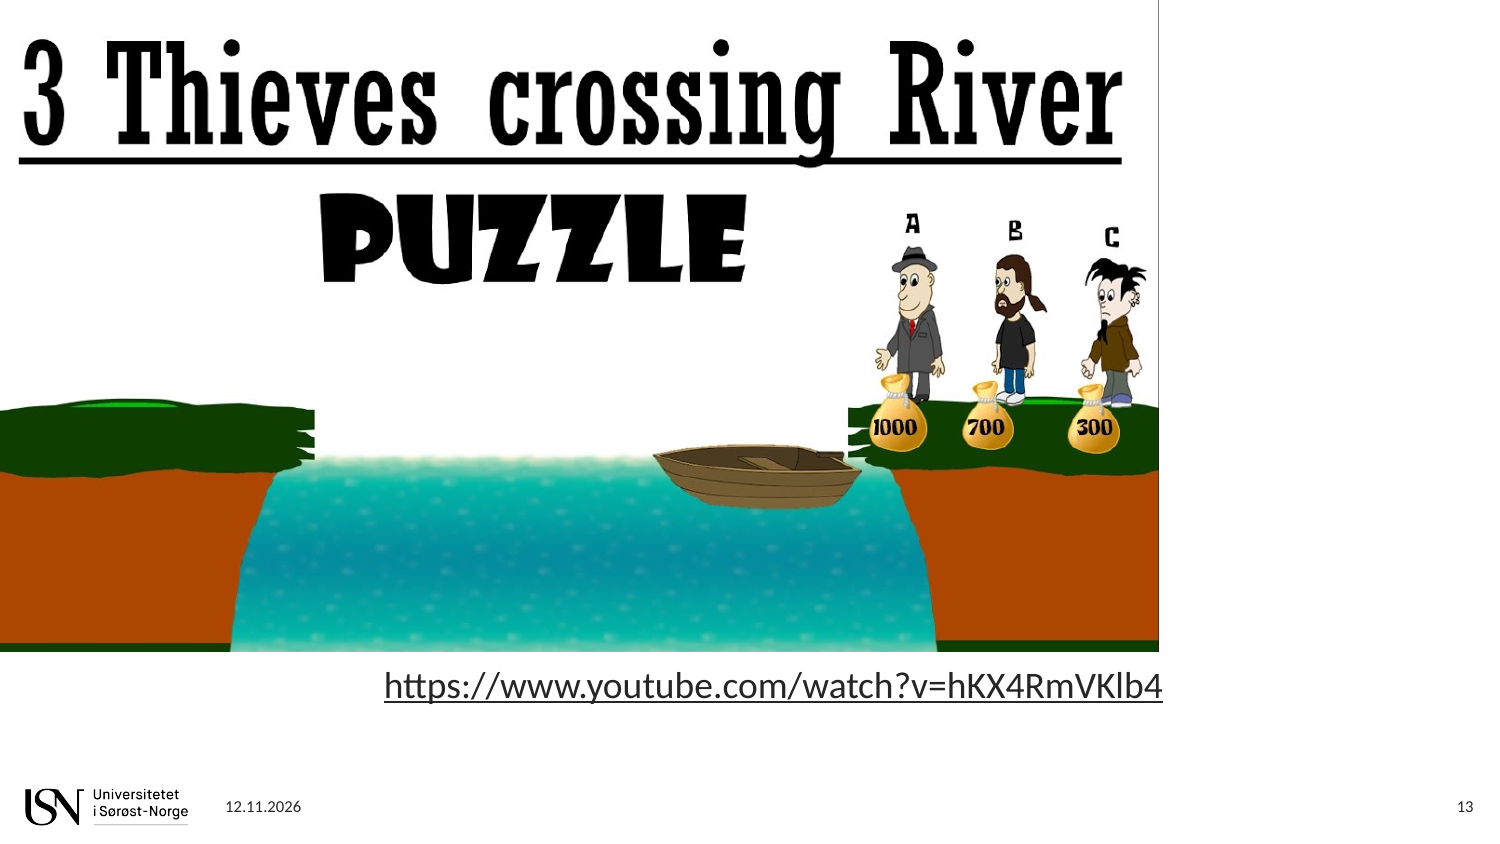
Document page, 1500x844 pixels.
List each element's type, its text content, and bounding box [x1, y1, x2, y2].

text_box https://www.youtube.com/watch?v=hKX4RmVKlb4 [369, 653, 1310, 714]
picture [0, 0, 1159, 652]
picture [3, 766, 210, 844]
slide_number 13 [1123, 793, 1474, 820]
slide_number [224, 793, 497, 820]
